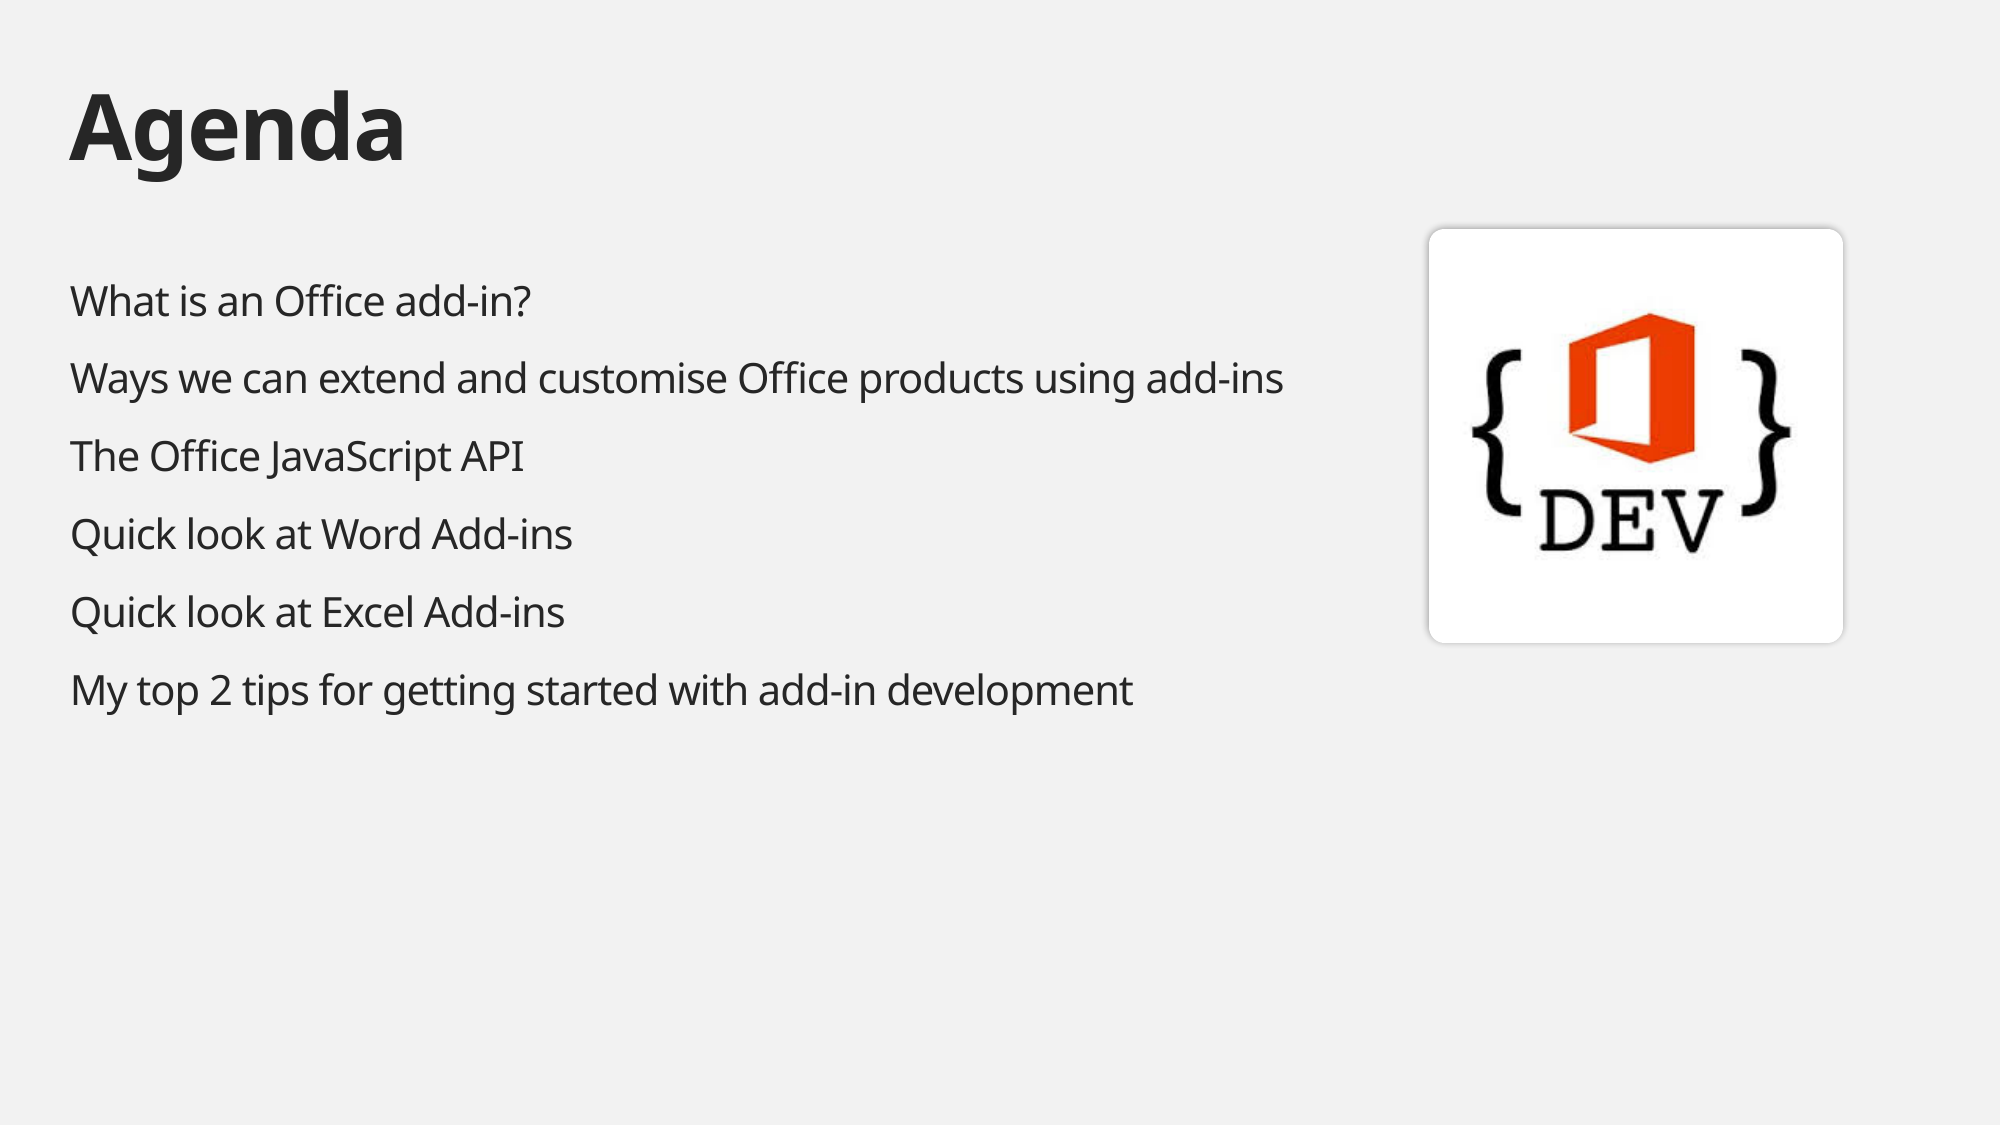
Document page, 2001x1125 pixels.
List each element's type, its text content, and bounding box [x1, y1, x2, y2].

list What is an Office add-in? Ways we can extend and customise Office products using add-ins The Office JavaScript API Quick look at Word Add-ins Quick look at Excel Add-ins My top 2 tips for getting started with add-in development [55, 259, 1945, 1080]
picture [1459, 259, 1812, 612]
title Agenda [55, 53, 1945, 209]
